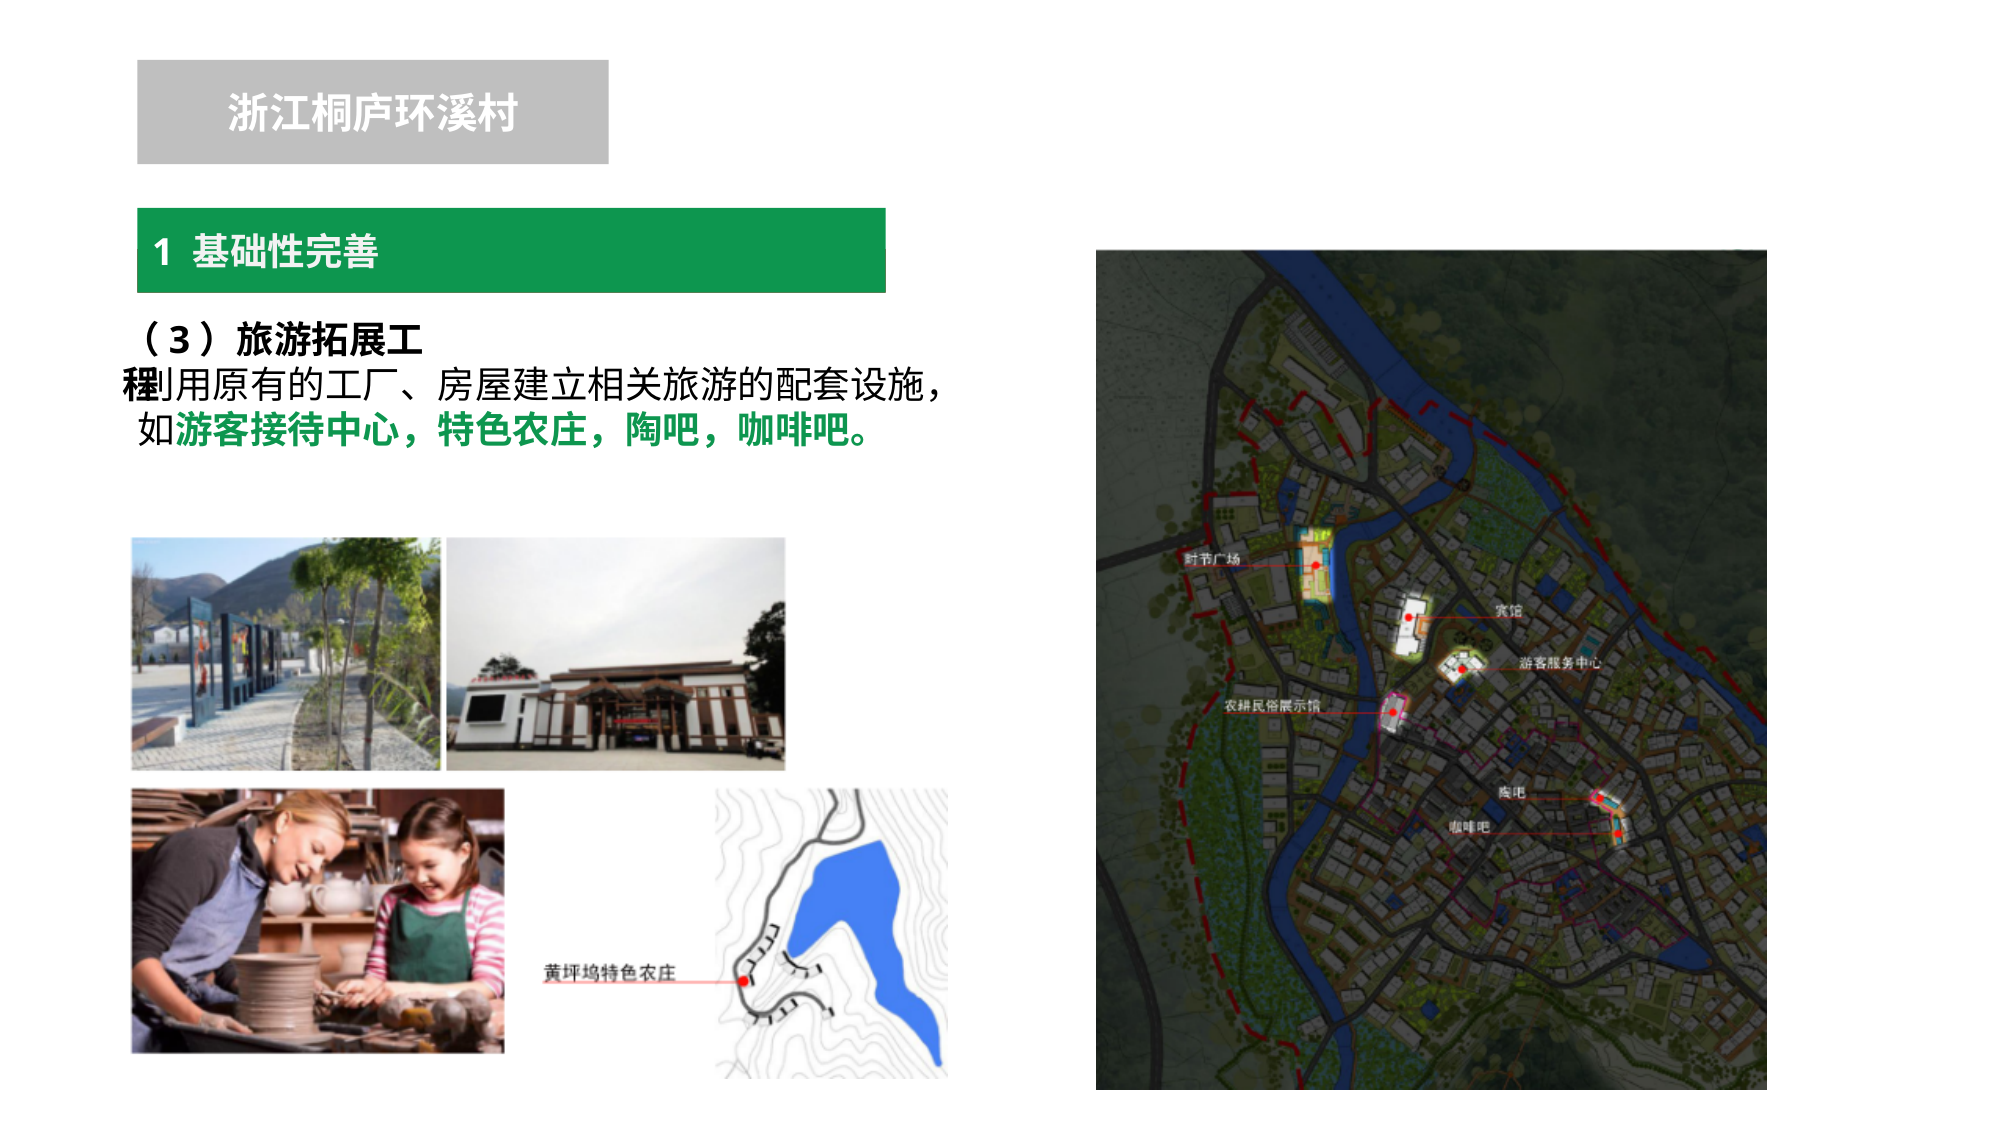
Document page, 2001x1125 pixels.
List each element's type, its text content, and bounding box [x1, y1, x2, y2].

text_box 1 基础性完善 [136, 207, 887, 294]
text_box 利用原有的工厂、房屋建立相关旅游的配套设施，如游客接待中心，特色农庄，陶吧，咖啡吧。 [123, 353, 948, 459]
text_box 浙江桐庐环溪村 [212, 79, 599, 144]
picture [123, 505, 948, 1080]
text_box [72, 193, 609, 260]
text_box [136, 59, 610, 165]
picture [1096, 249, 1767, 1090]
text_box （3）旅游拓展工程 [107, 308, 464, 414]
